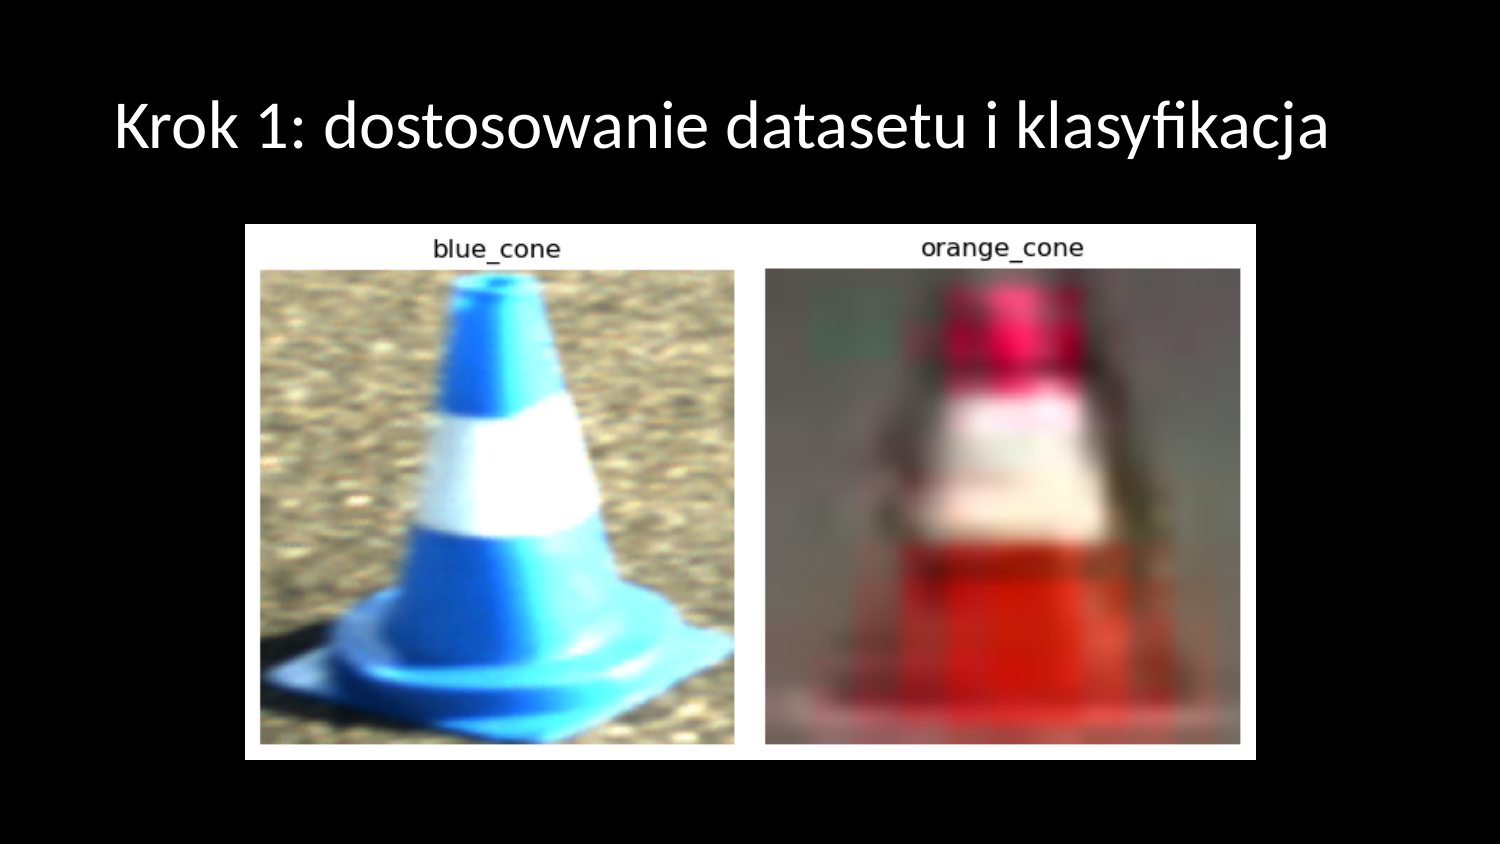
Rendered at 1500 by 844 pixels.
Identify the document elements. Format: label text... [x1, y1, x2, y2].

title Krok 1: dostosowanie datasetu i klasyfikacja [103, 44, 1397, 208]
picture [245, 224, 1257, 761]
